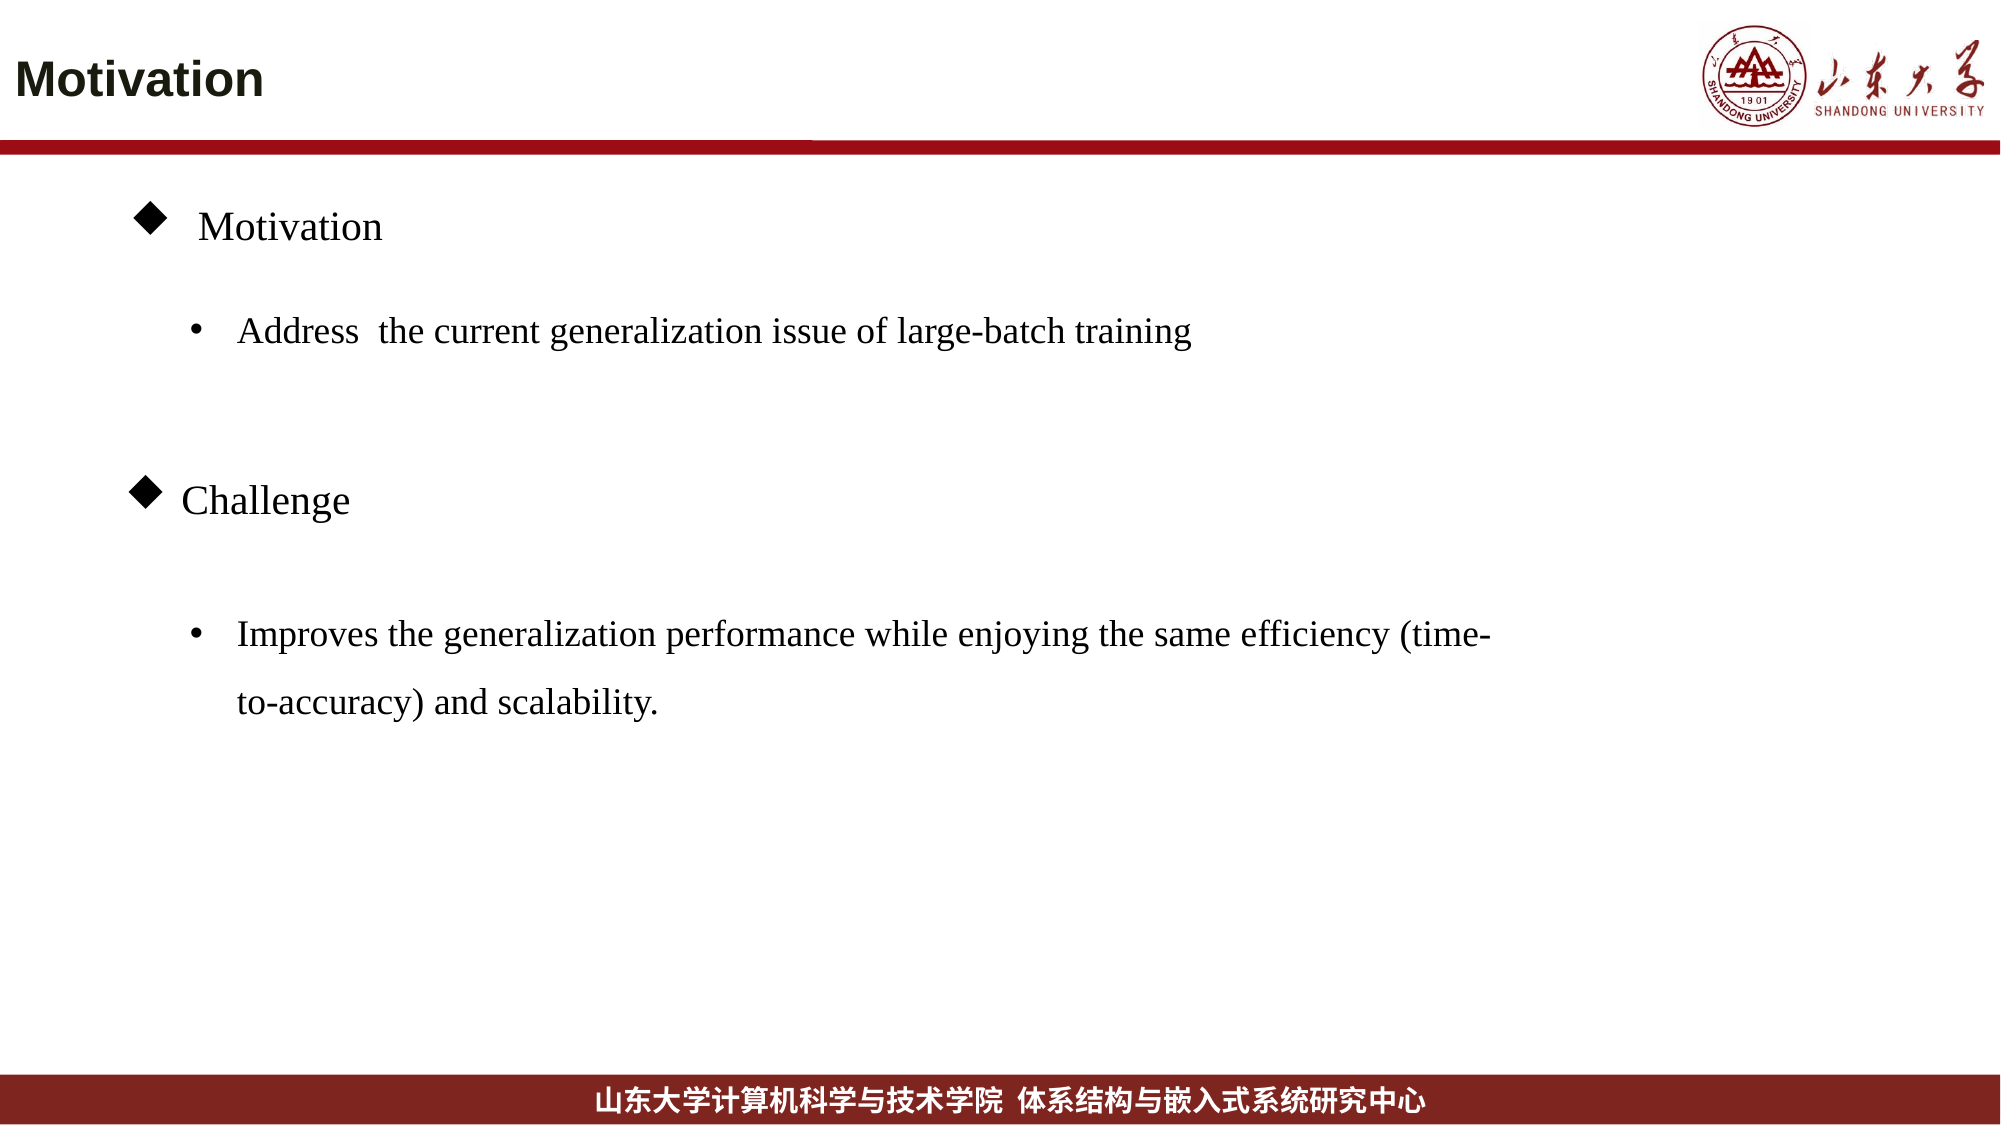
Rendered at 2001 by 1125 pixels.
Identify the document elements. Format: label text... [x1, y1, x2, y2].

title Motivation [0, 46, 1575, 159]
text_box Improves the generalization performance while enjoying the same efficiency (time-to-accuracy) and scalability. [175, 579, 1533, 730]
text_box Motivation [115, 191, 784, 256]
picture [1698, 21, 1985, 130]
text_box Address the current generalization issue of large-batch training [175, 275, 1832, 359]
text_box Challenge [110, 465, 1896, 531]
